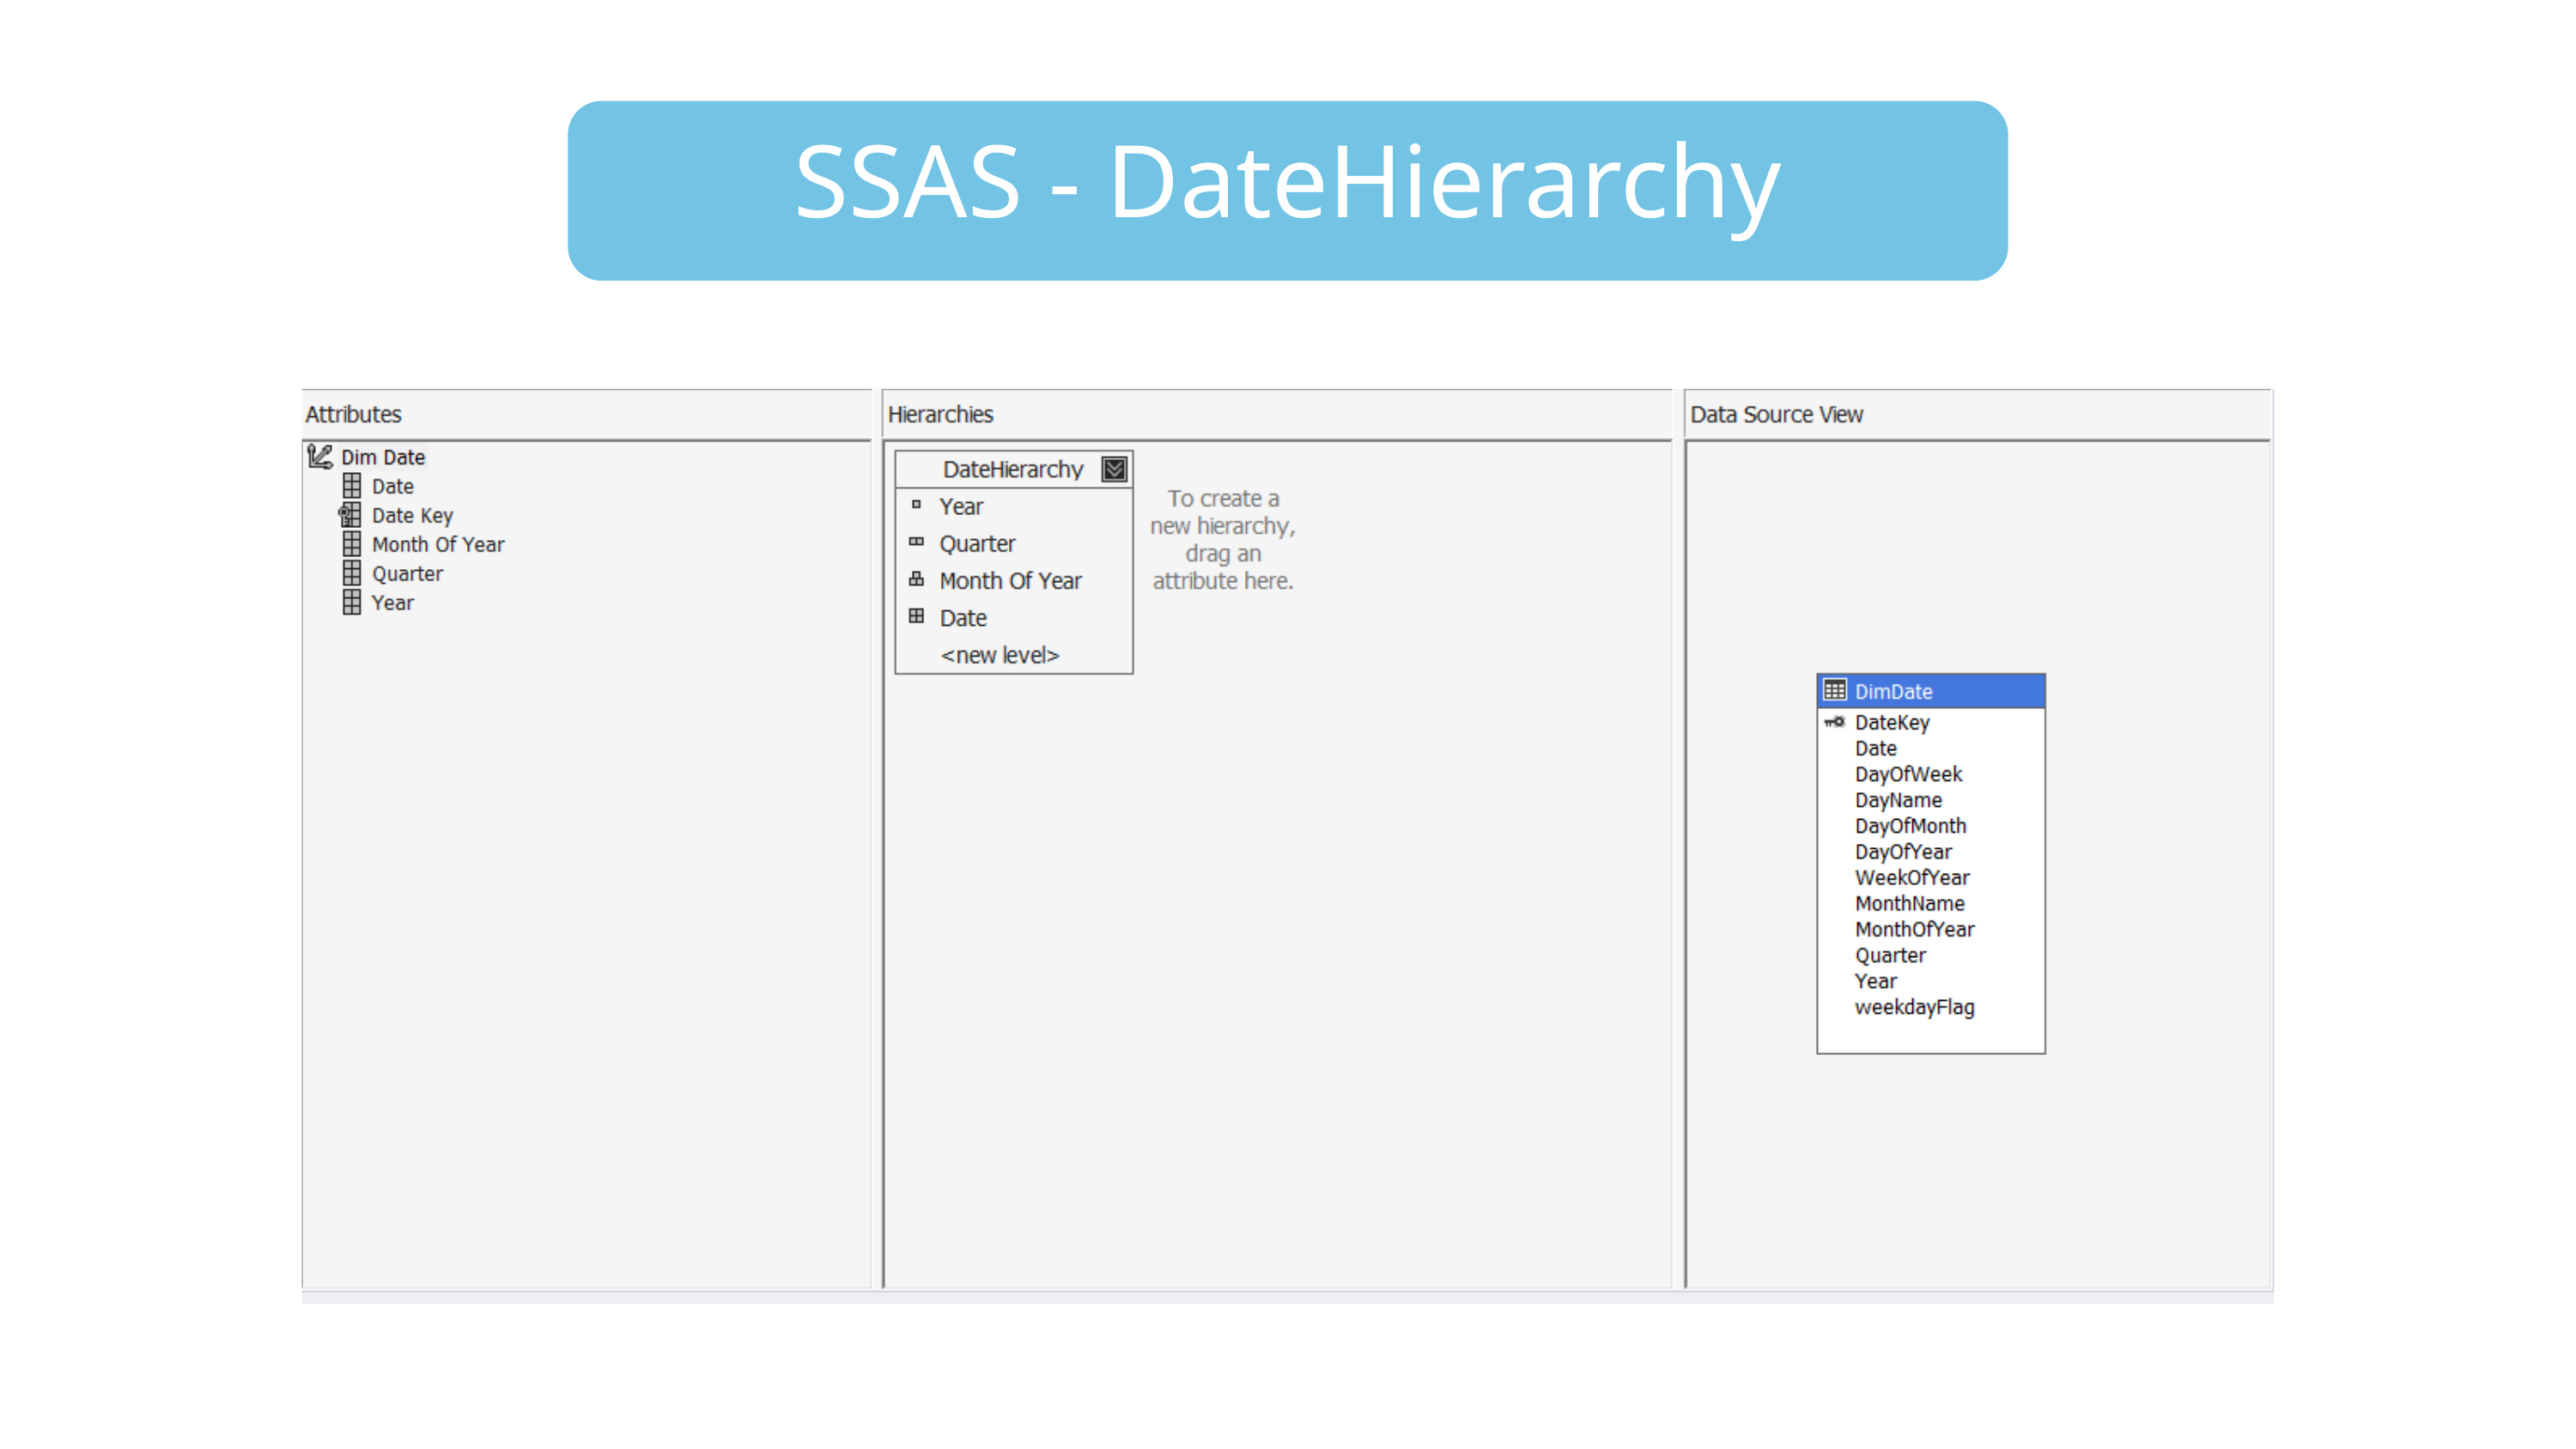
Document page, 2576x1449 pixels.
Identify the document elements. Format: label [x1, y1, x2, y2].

text_box [301, 389, 2275, 1304]
text_box [570, 103, 2006, 279]
